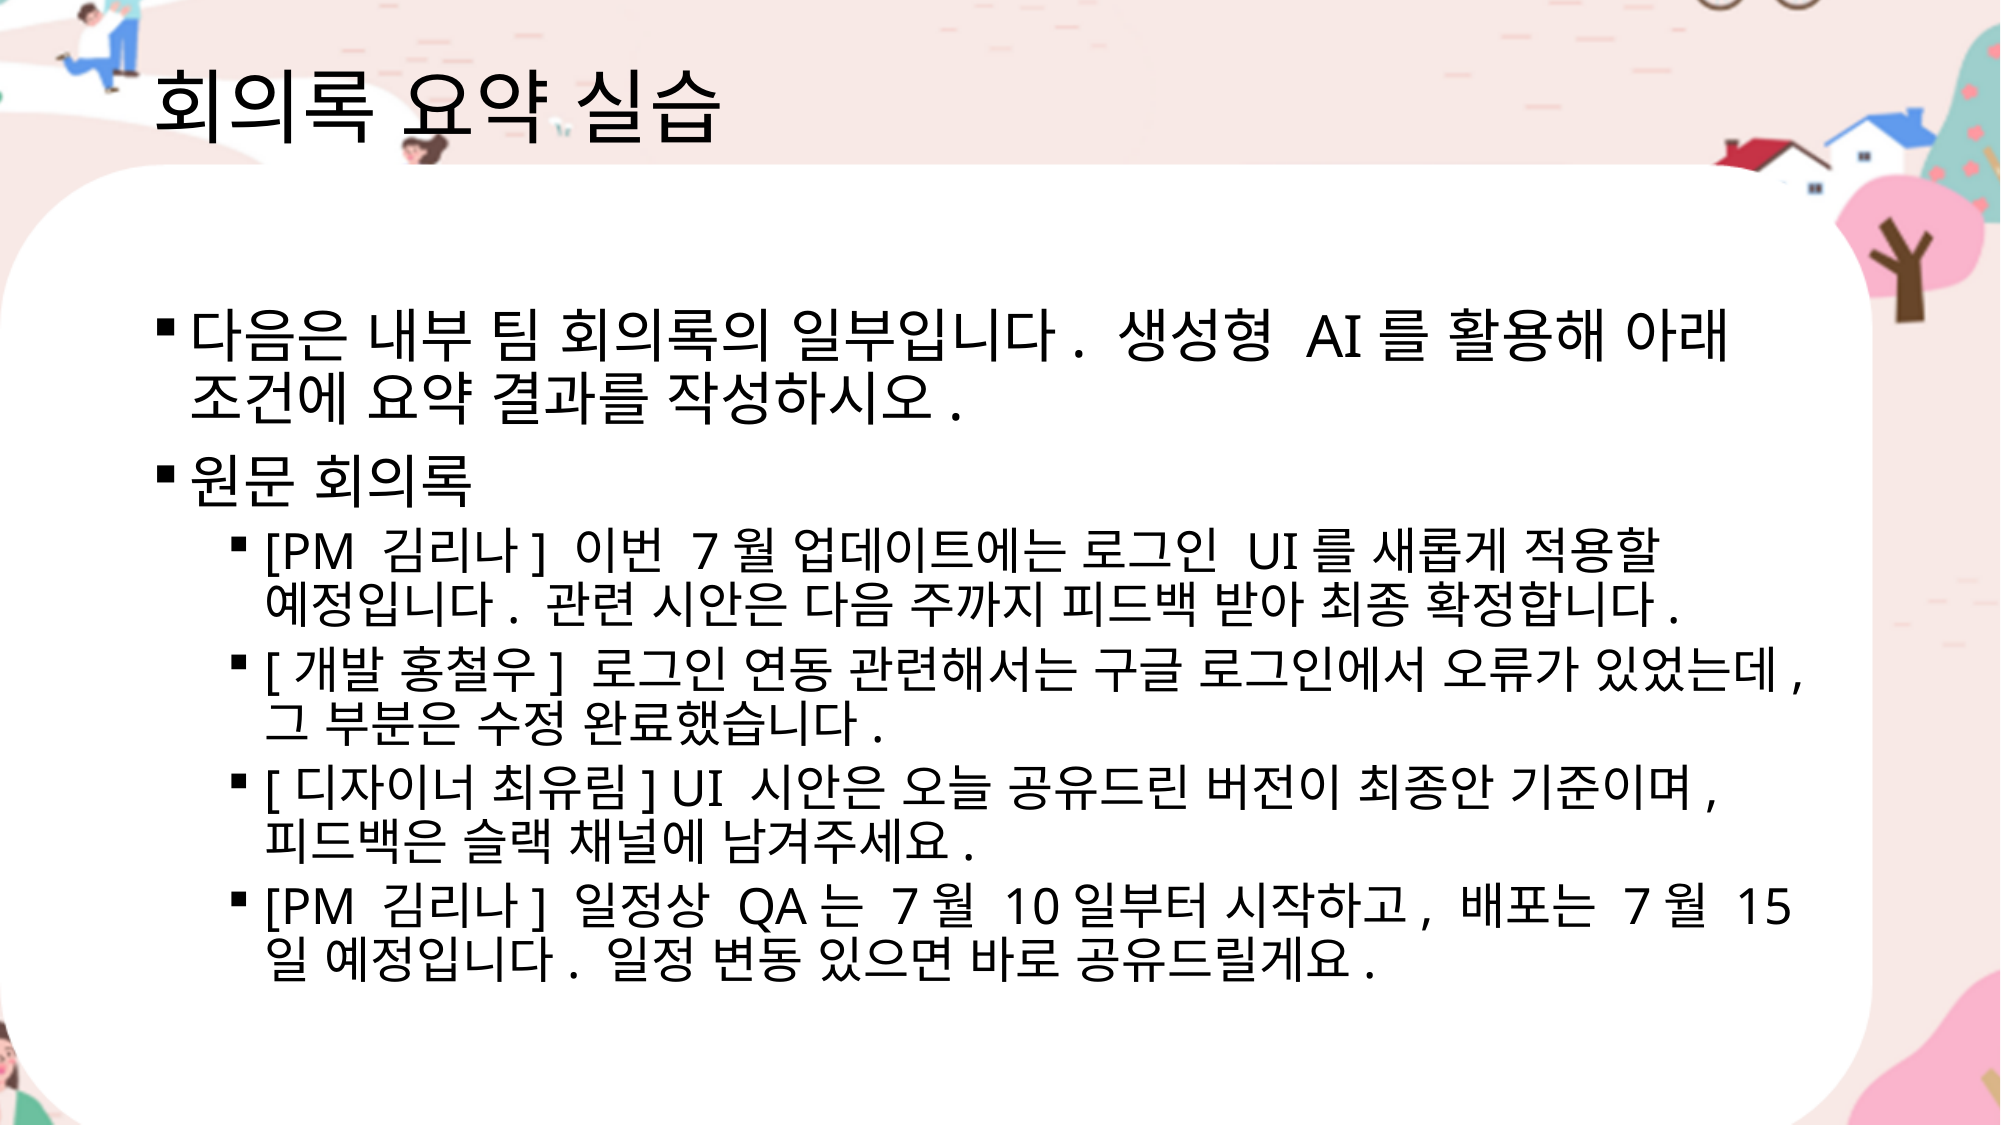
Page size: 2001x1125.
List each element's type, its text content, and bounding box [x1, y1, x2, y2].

title 회의록 요약 실습 [137, 59, 1863, 164]
list 다음은 내부 팀 회의록의 일부입니다. 생성형 AI를 활용해 아래 조건에 요약 결과를 작성하시오. 원문 회의록 [PM 김리나] 이번 7월 업데이트에는 로그인 UI를 새롭게 적용할 예정입니다. 관련 시안은 다음 주까지 피드백 받아 최종 확정합니다. [개발 홍철우] 로그인 연동 관련해서는 구글 로그인에서 오류가 있었는데, 그 부분은 수정 완료했습니다. [디자이너 최유림] UI 시안은 오늘 공유드린 버전이 최종안 기준이며, 피드백은 슬랙 채널에 남겨주세요. [PM 김리나] 일정상 QA는 7월 10일부터 시작하고, 배포는 7월 15일 예정입니다. 일정 변동 있으면 바로 공유드릴게요. [137, 299, 1863, 1014]
picture [0, 0, 2001, 1125]
